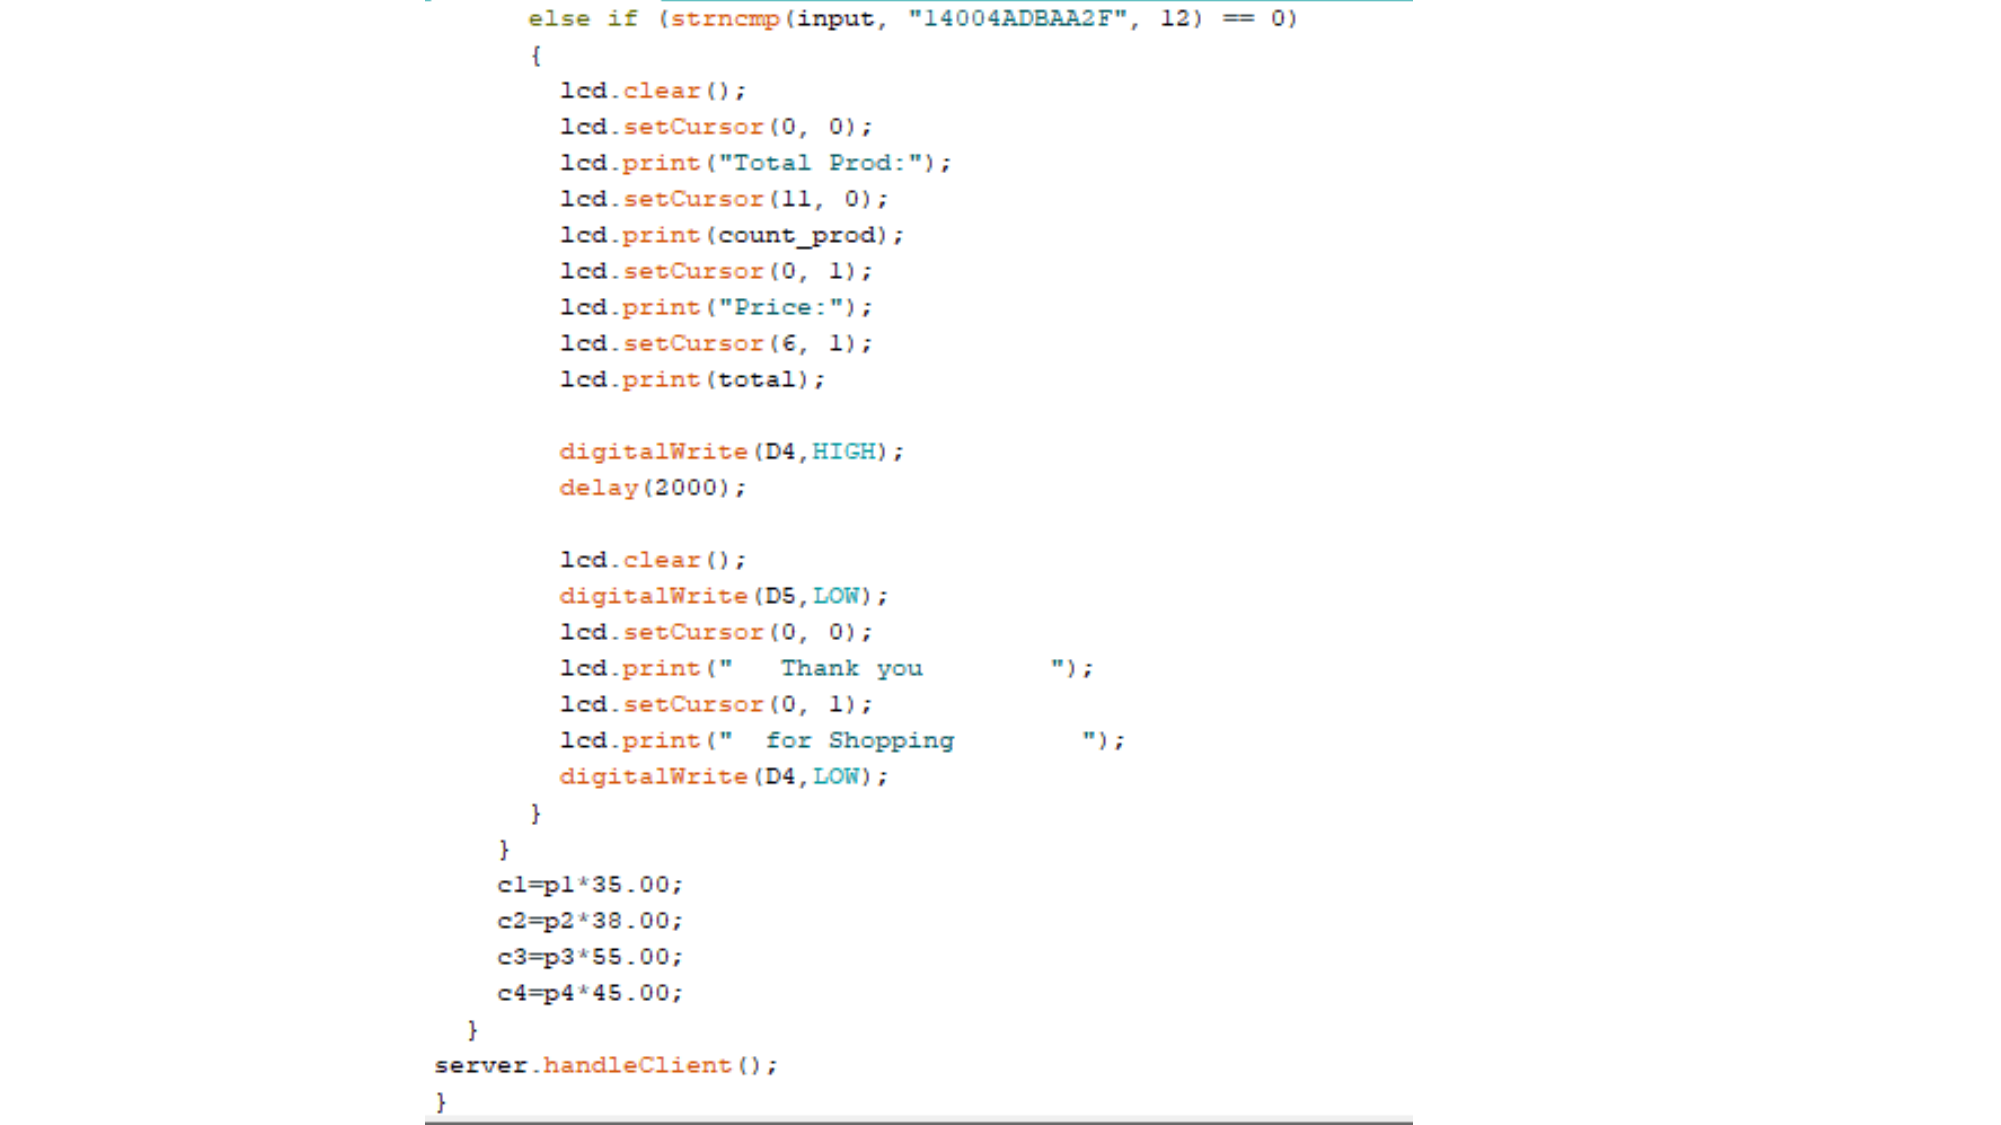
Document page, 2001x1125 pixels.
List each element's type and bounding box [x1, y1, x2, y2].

list [425, 0, 1413, 1125]
